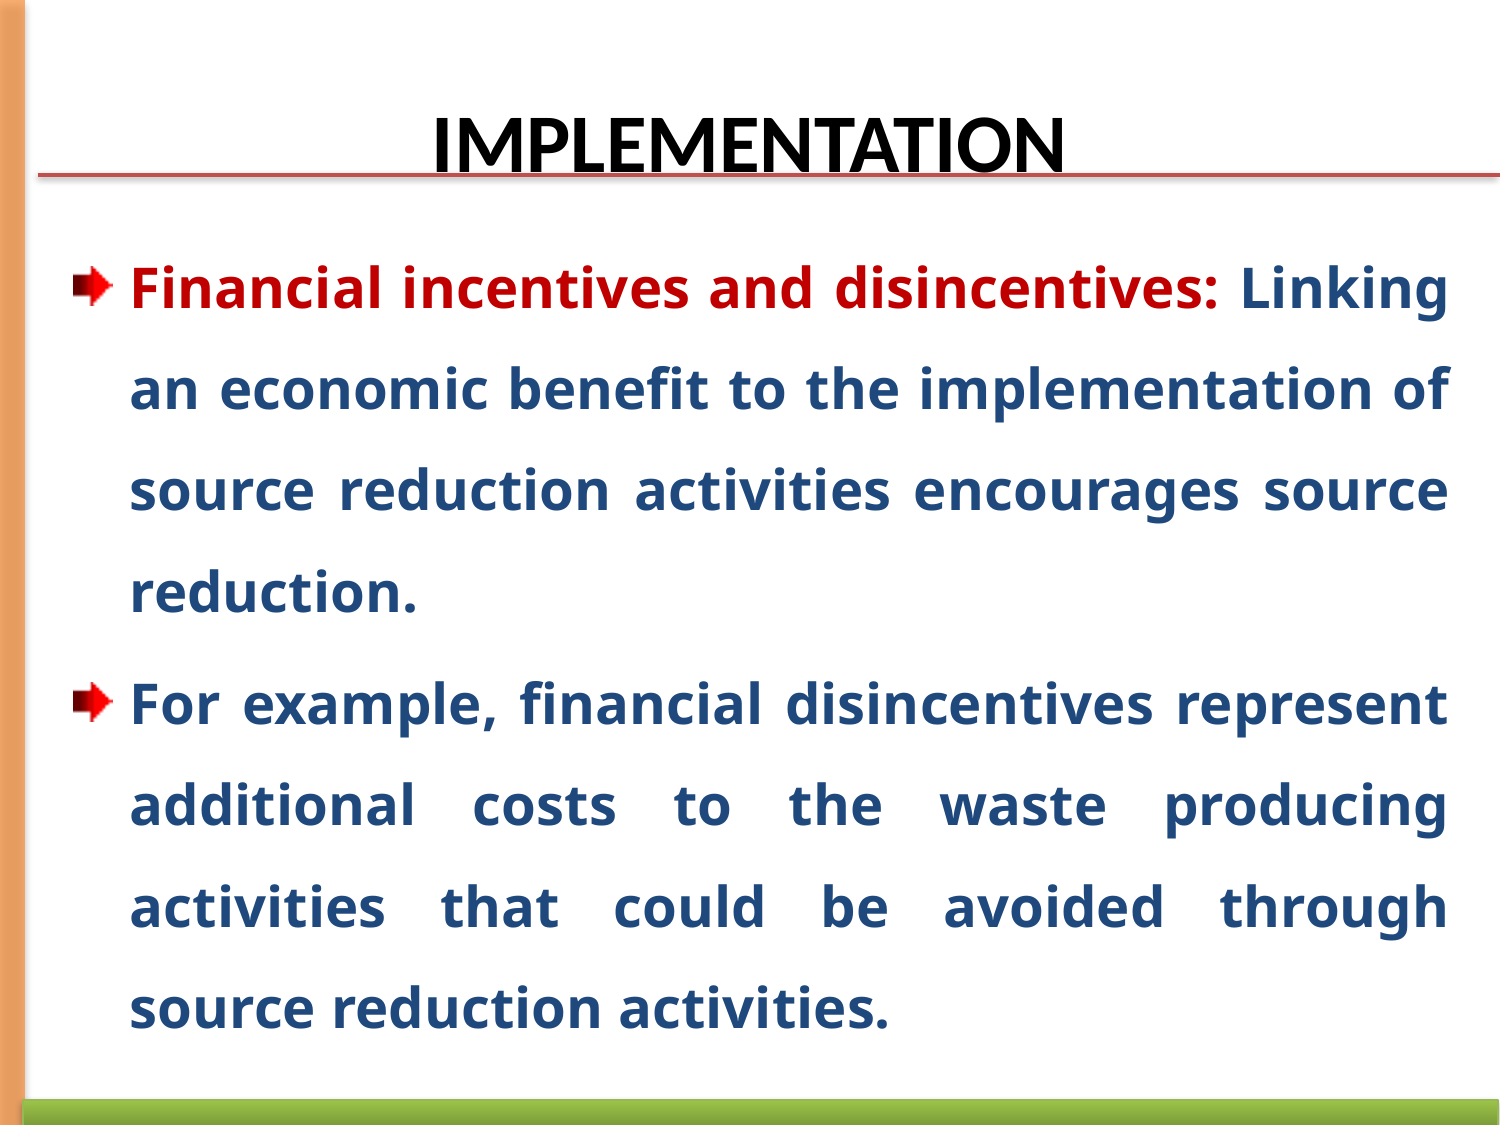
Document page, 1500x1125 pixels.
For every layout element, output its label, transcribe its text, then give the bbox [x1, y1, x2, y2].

picture [73, 266, 113, 306]
list Financial incentives and disincentives: Linking an economic benefit to the implementation of source reduction activities encourages source reduction. For example, financial disincentives represent additional costs to the waste producing activities that could be avoided through source reduction activities. [58, 210, 1465, 1090]
picture [73, 682, 113, 722]
title IMPLEMENTATION [75, 45, 1425, 210]
